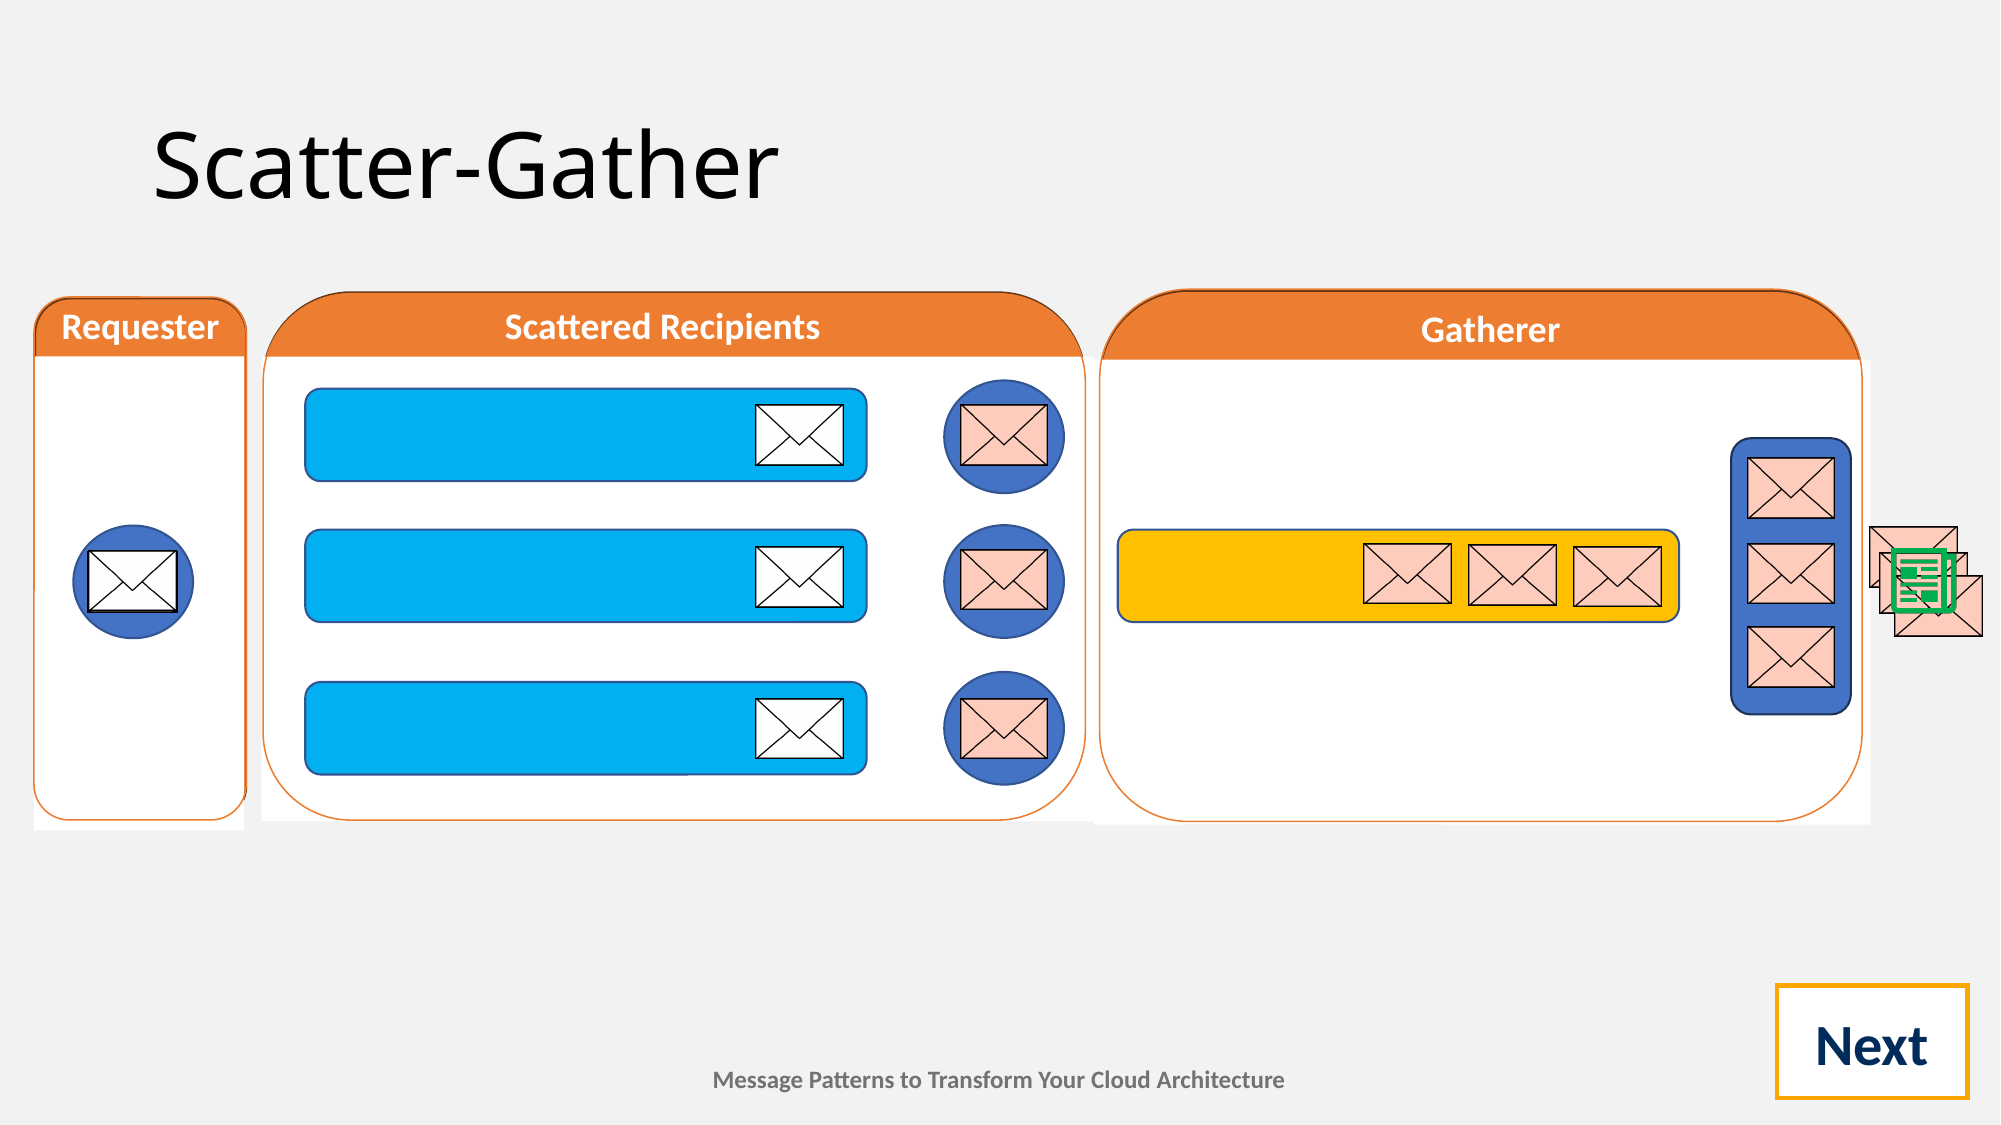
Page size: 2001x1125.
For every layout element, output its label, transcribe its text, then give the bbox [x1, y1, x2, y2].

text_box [261, 292, 1095, 822]
picture [87, 550, 178, 613]
picture [1573, 546, 1662, 608]
title Scatter-Gather [137, 59, 1863, 278]
picture [756, 547, 843, 607]
picture [1869, 526, 1983, 637]
picture [1363, 543, 1452, 604]
picture [756, 405, 843, 465]
picture [1468, 544, 1557, 606]
picture [1746, 457, 1835, 519]
picture [960, 404, 1048, 466]
picture [756, 699, 843, 758]
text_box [1093, 289, 1871, 825]
picture [960, 549, 1048, 611]
text_box Next [1776, 984, 1968, 1099]
picture [1746, 627, 1835, 688]
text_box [33, 294, 247, 831]
picture [1746, 543, 1835, 604]
picture [960, 698, 1048, 759]
